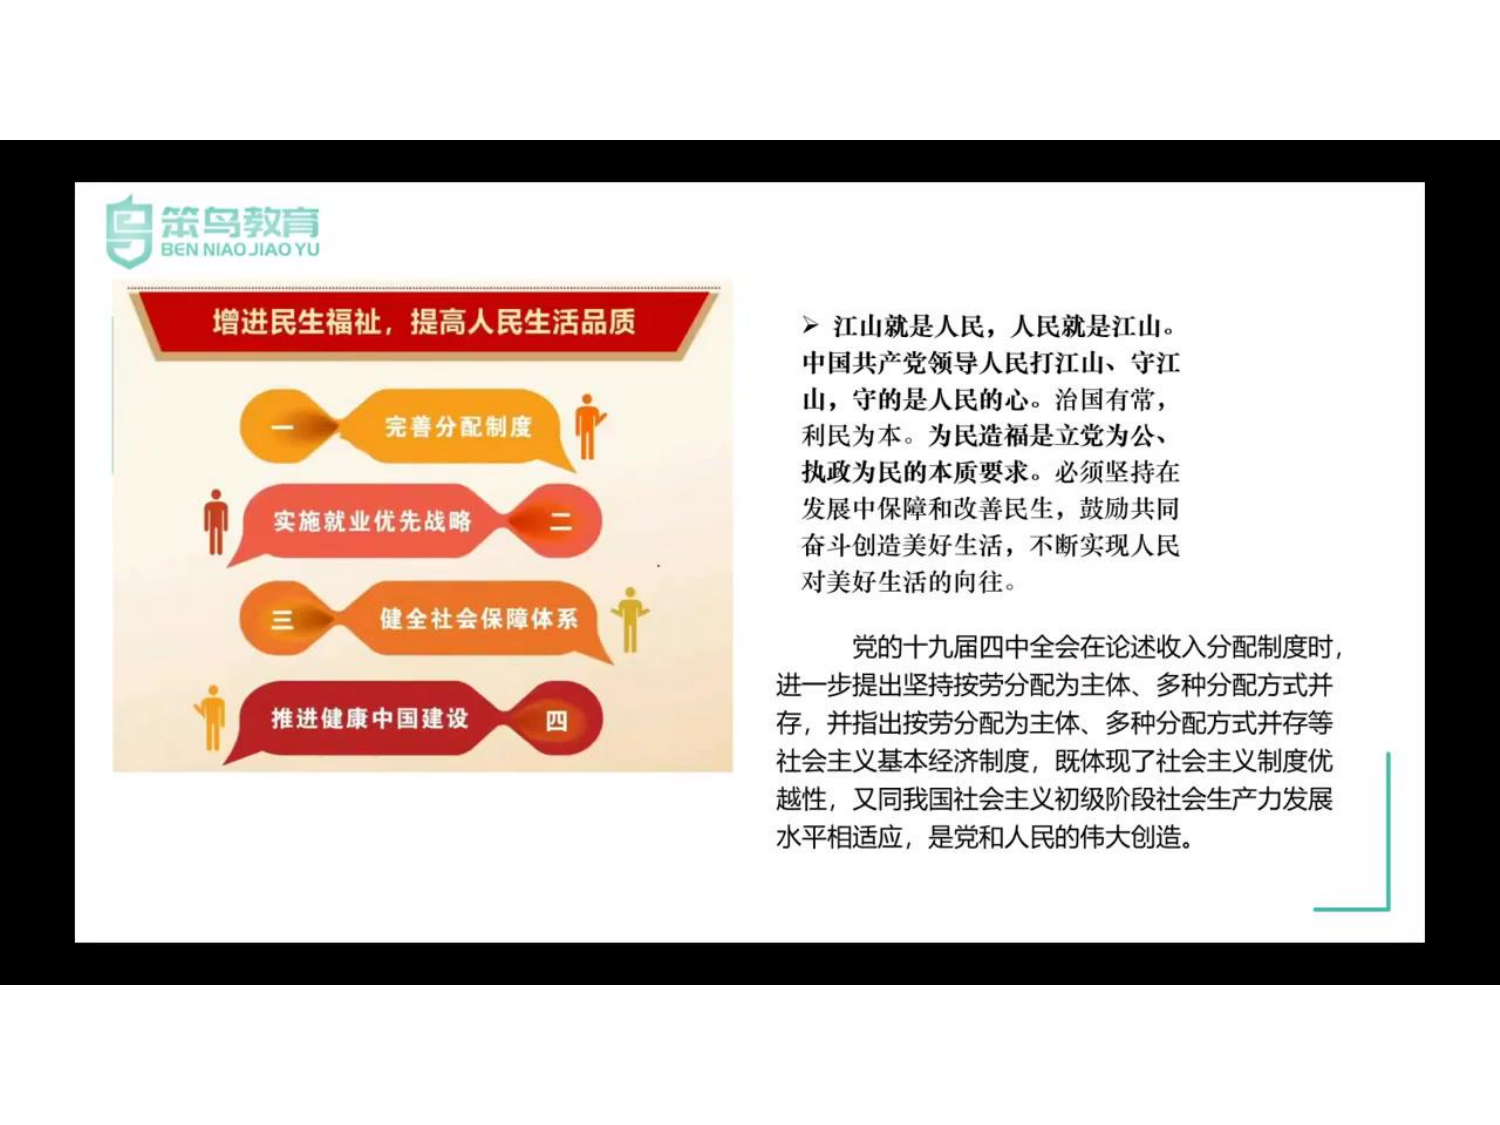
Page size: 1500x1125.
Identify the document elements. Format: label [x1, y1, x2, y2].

picture [0, 140, 1500, 985]
